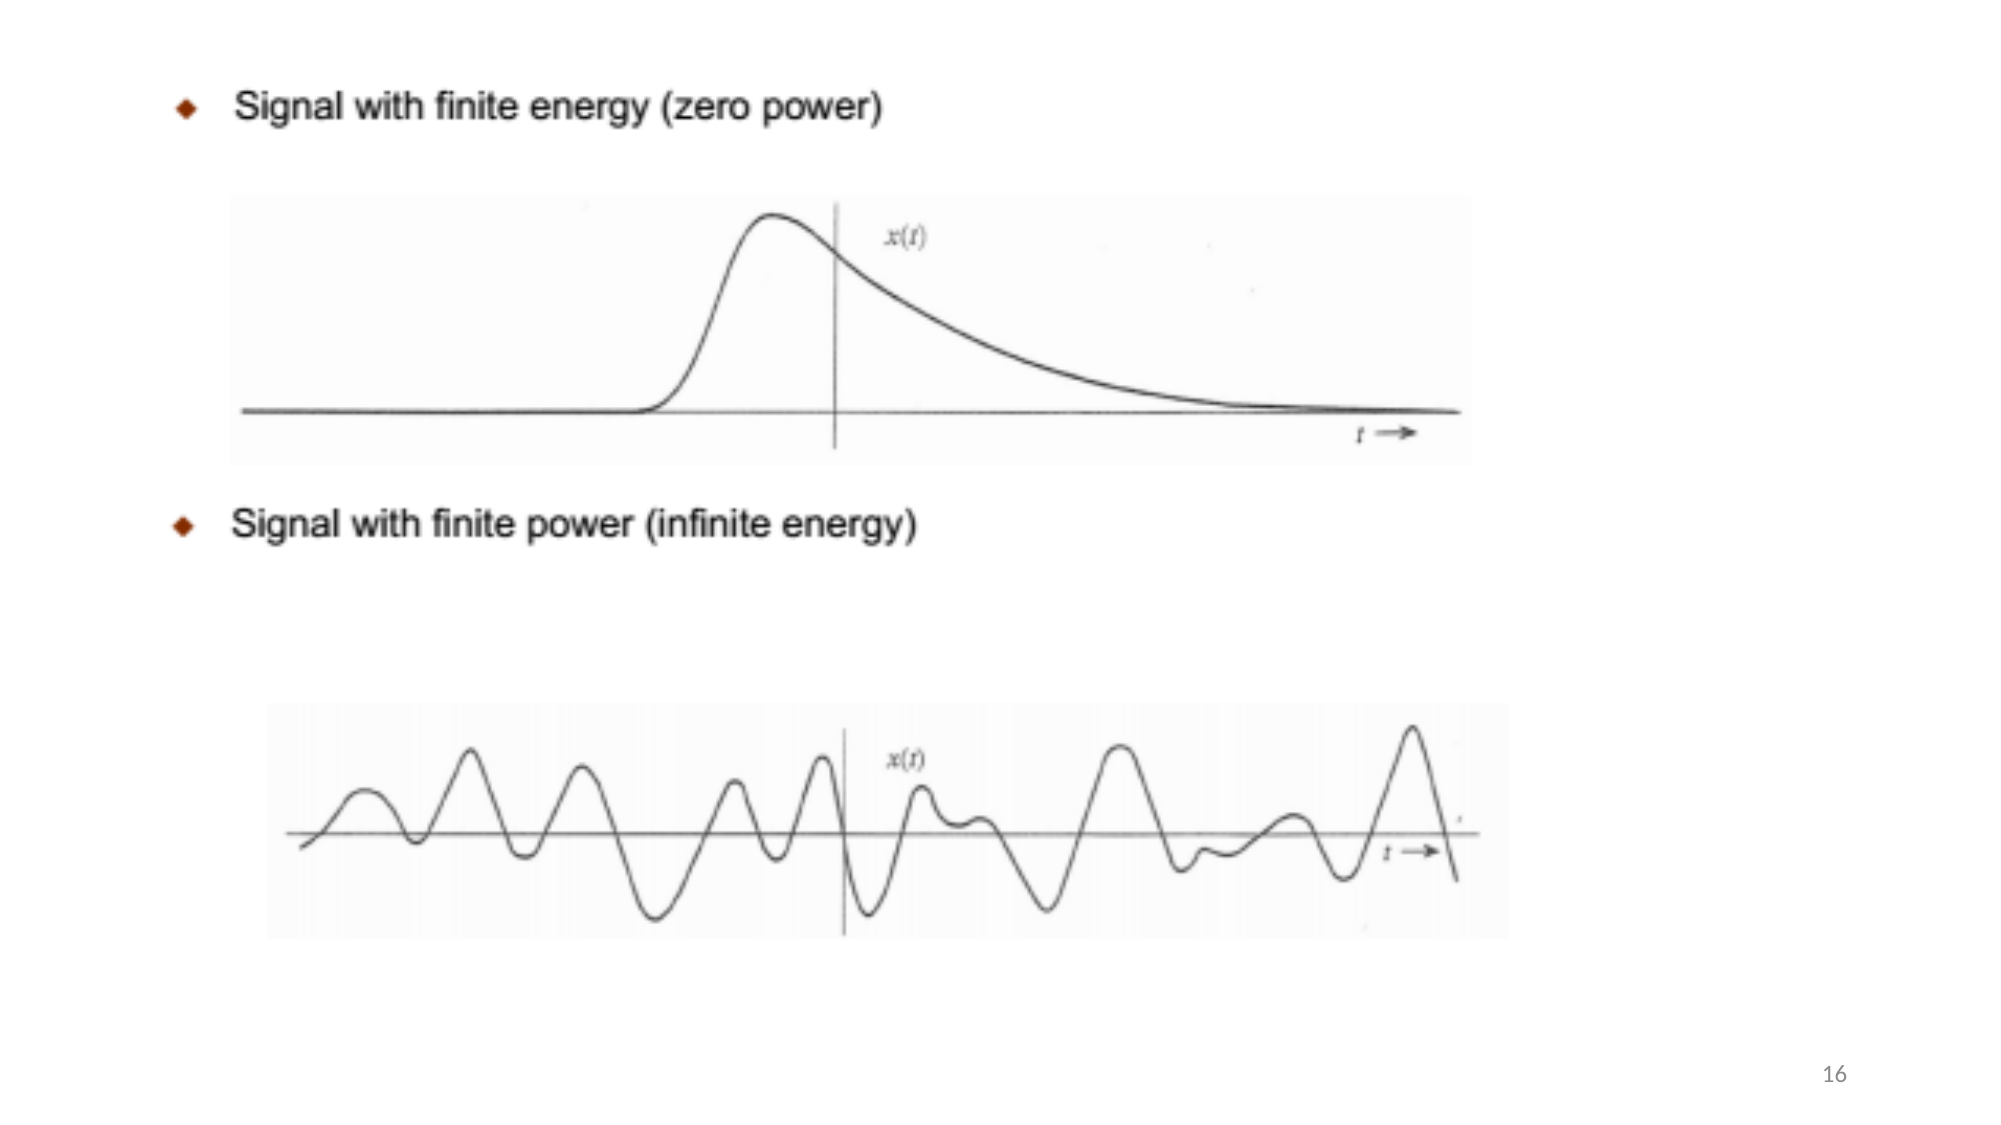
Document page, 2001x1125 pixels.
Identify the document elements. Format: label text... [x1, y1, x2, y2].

picture [137, 70, 1516, 946]
slide_number 16 [1412, 1042, 1863, 1103]
